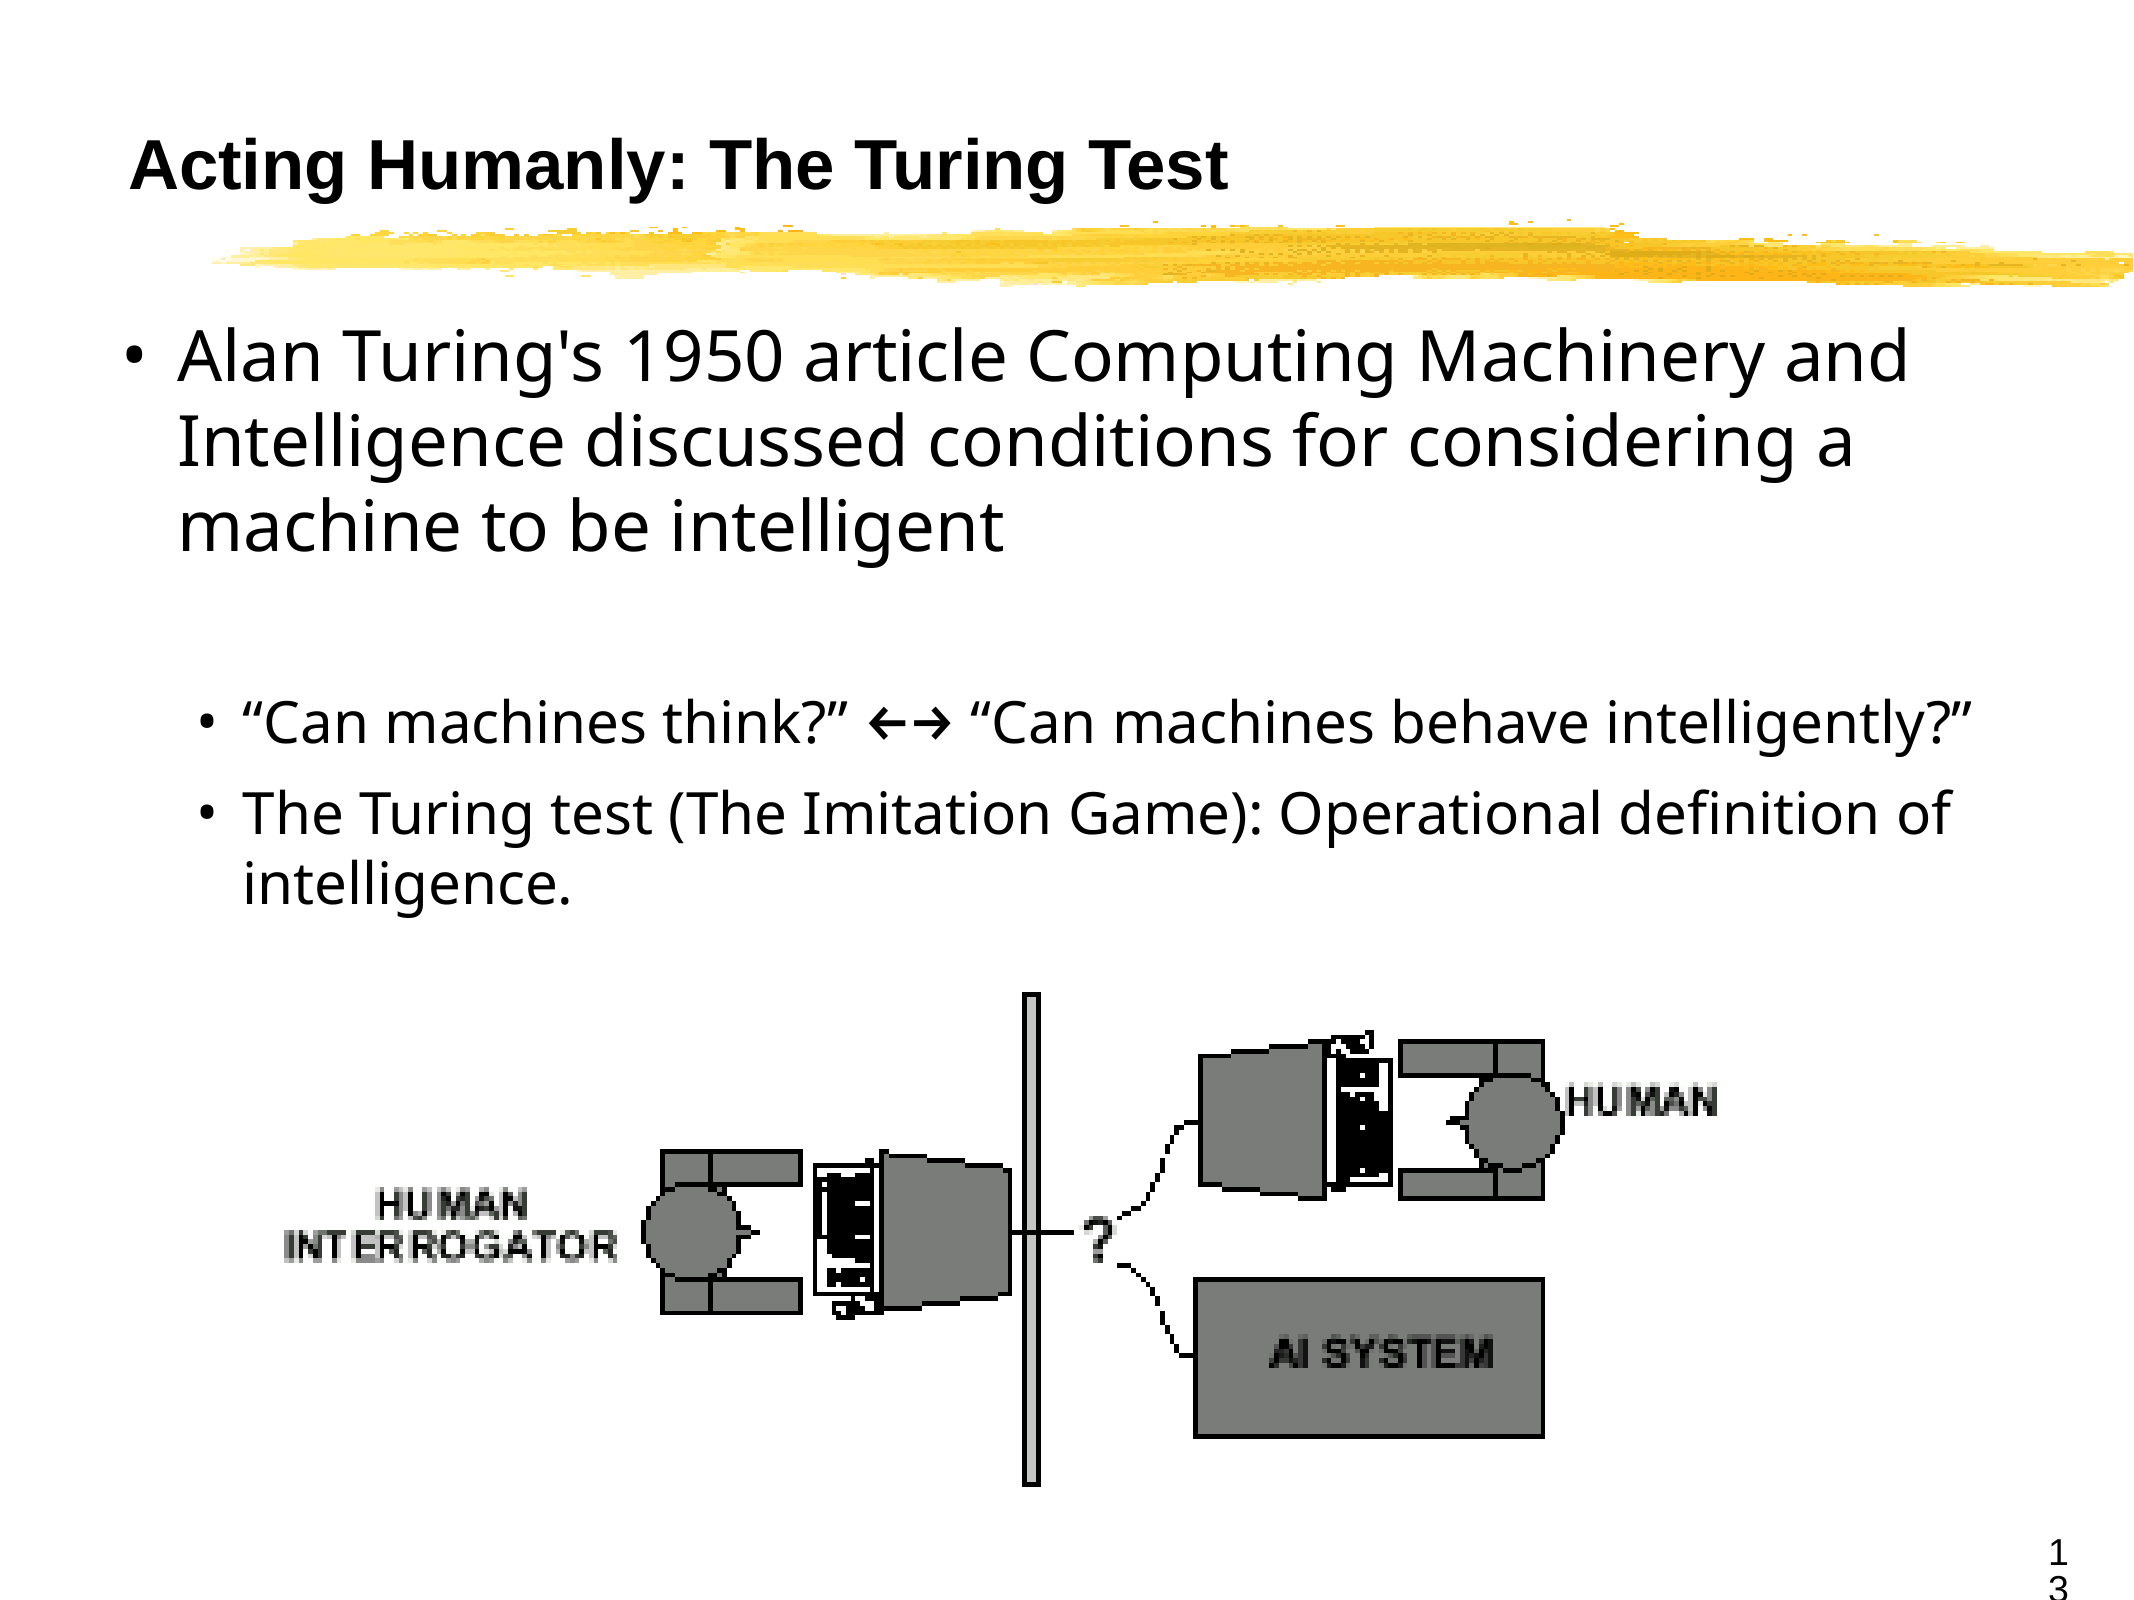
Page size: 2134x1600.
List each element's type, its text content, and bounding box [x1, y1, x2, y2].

title Acting Humanly: The Turing Test [109, 0, 2014, 213]
list Alan Turing's 1950 article Computing Machinery and Intelligence discussed conditions for considering a machine to be intelligent “Can machines think?” ←→ “Can machines behave intelligently?” The Turing test (The Imitation Game): Operational definition of intelligence. [105, 301, 2016, 1059]
slide_number 13 [2032, 1521, 2094, 1581]
picture [247, 947, 1867, 1583]
picture [212, 212, 2134, 303]
